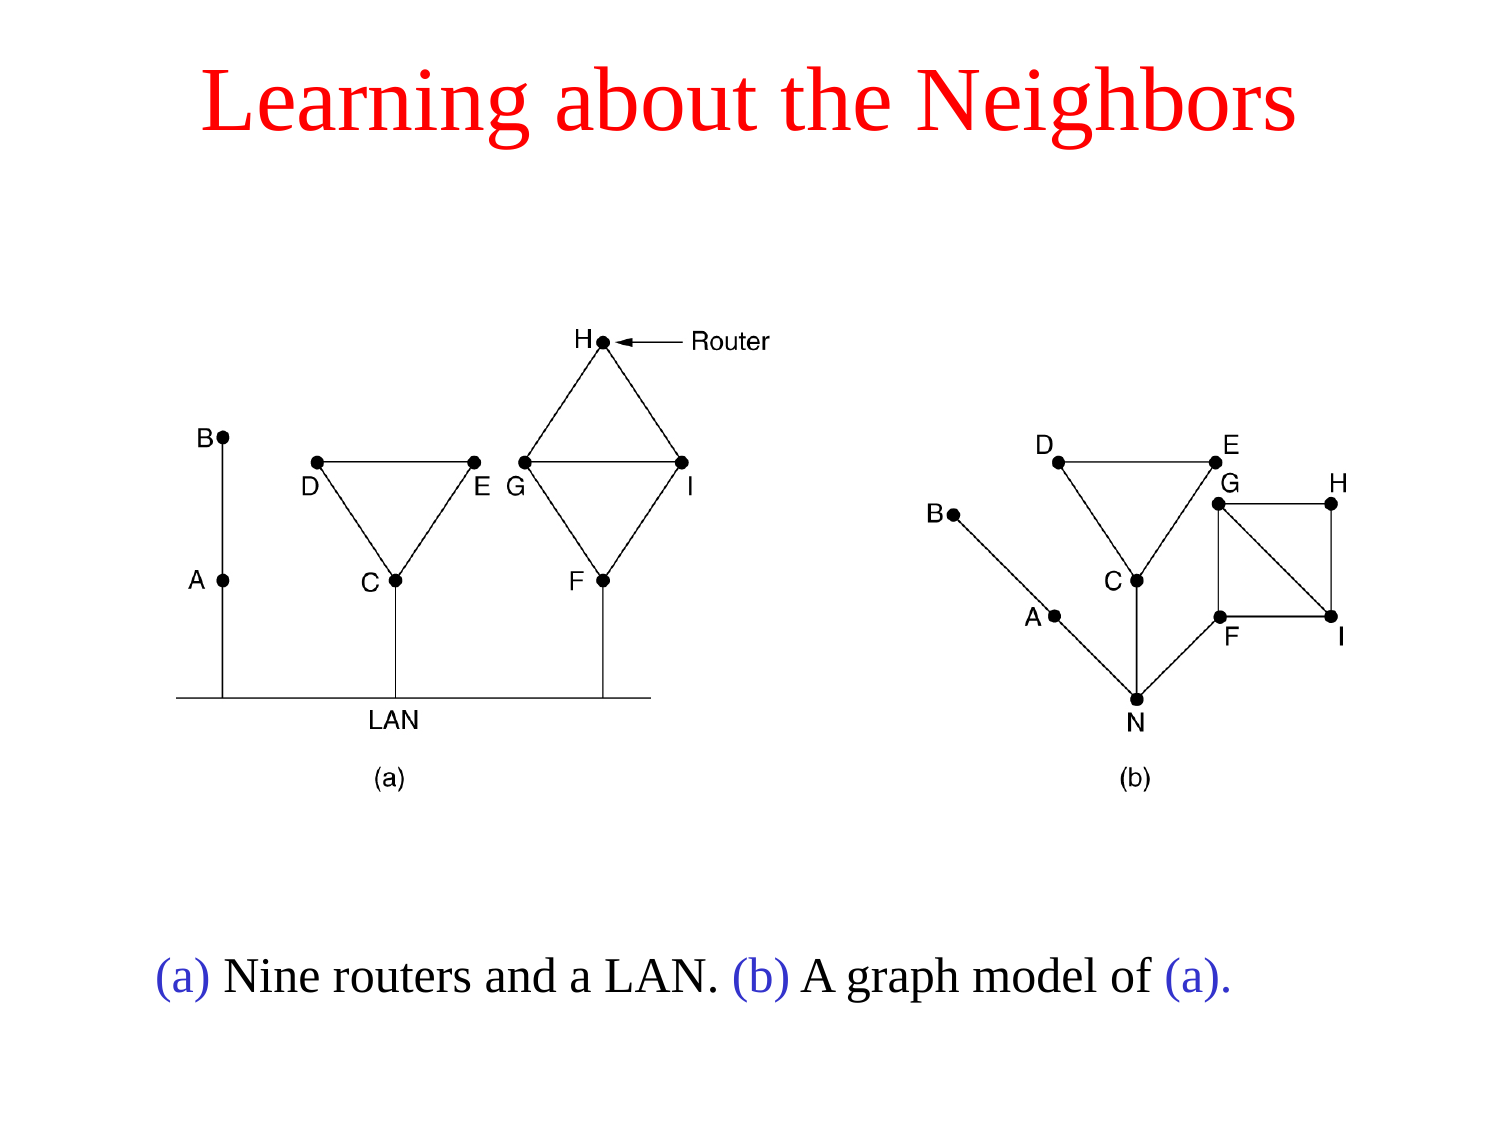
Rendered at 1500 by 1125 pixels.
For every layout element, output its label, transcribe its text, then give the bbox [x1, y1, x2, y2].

picture [176, 322, 1347, 793]
title Learning about the Neighbors [0, 0, 1500, 188]
list (a) Nine routers and a LAN. (b) A graph model of (a). [140, 941, 1355, 1080]
